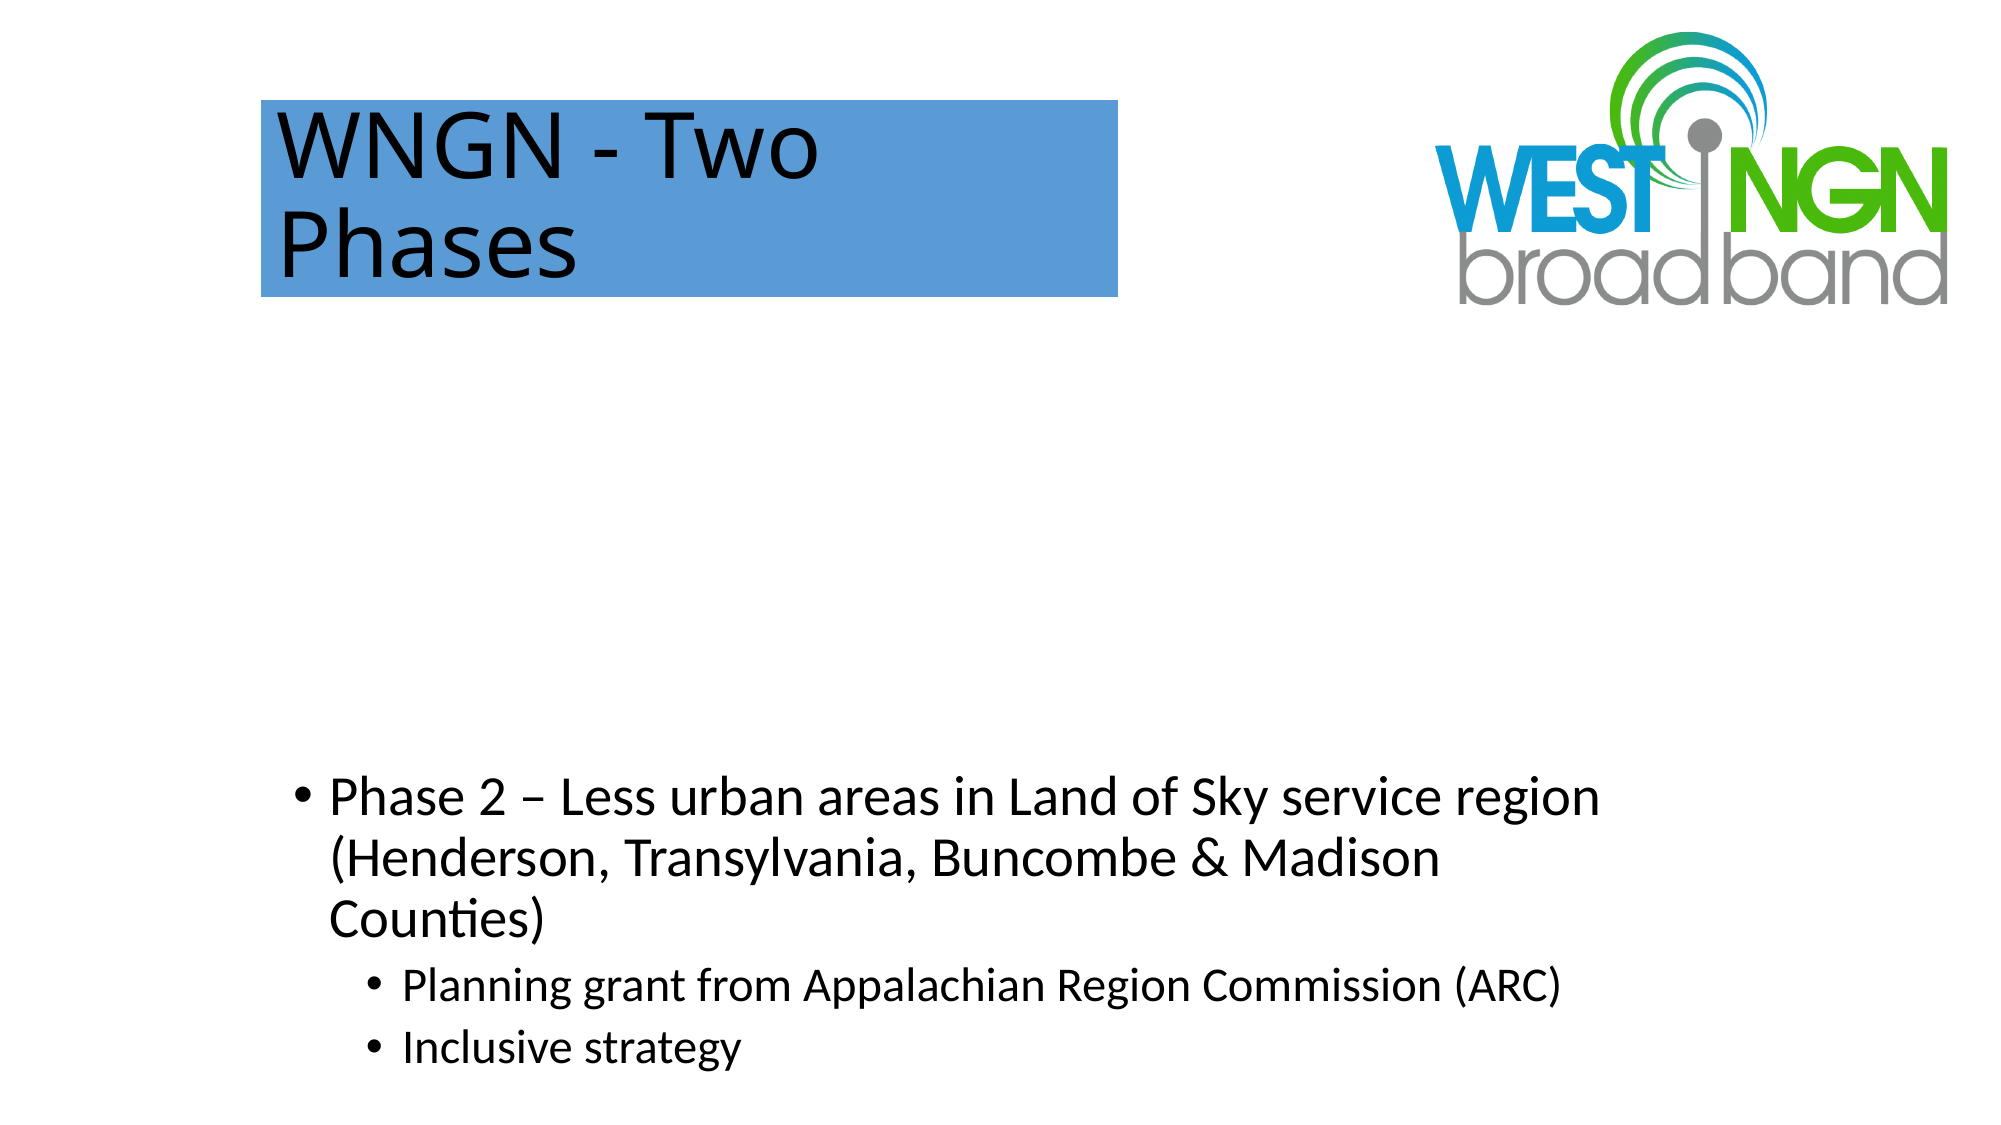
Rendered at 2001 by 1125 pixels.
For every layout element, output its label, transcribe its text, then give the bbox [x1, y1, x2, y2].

picture [1432, 19, 1963, 325]
list Phase 2 – Less urban areas in Land of Sky service region (Henderson, Transylvania, Buncombe & Madison Counties) Planning grant from Appalachian Region Commission (ARC) Inclusive strategy [278, 369, 1680, 1084]
title WNGN - Two Phases [261, 100, 1118, 297]
